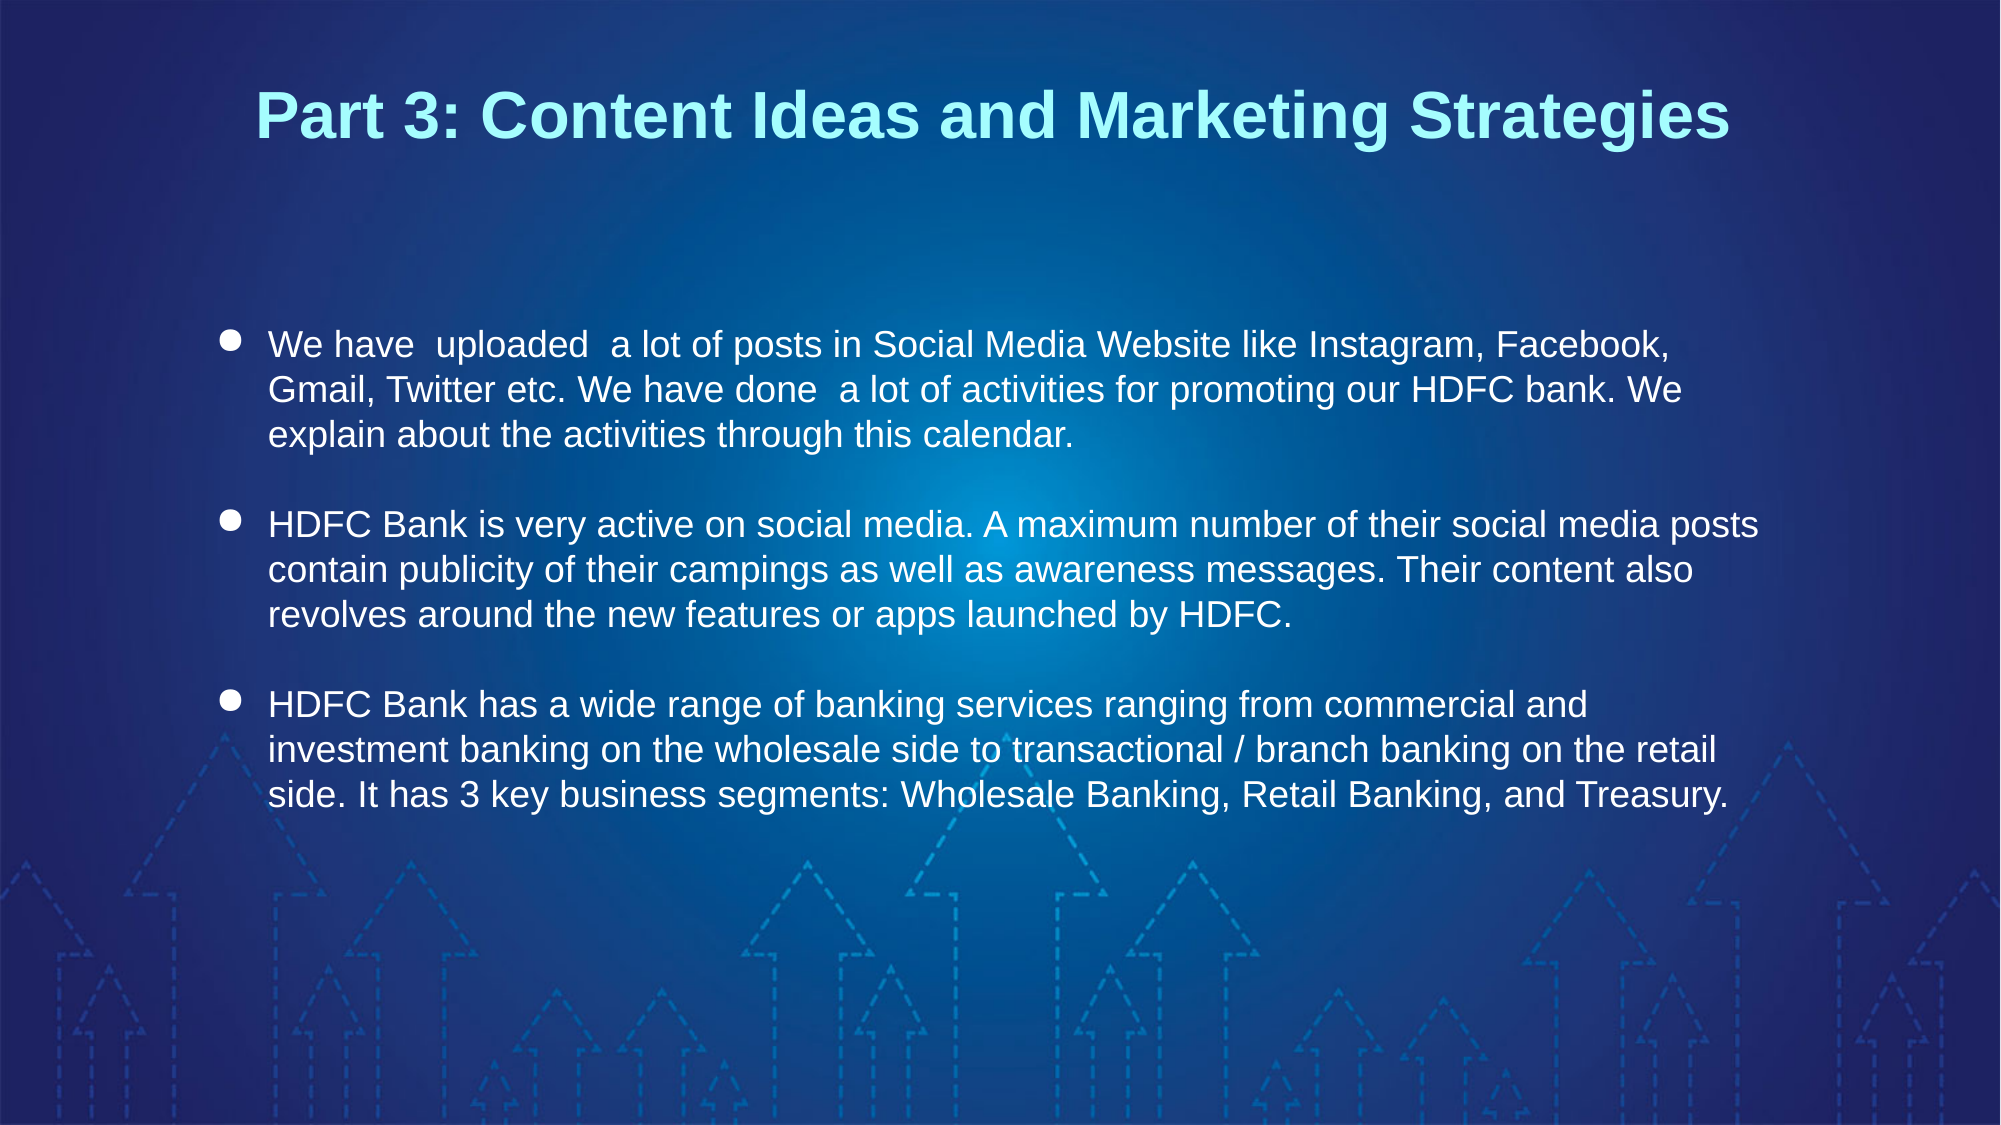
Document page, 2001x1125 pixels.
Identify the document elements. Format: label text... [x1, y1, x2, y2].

list Part 3: Content Ideas and Marketing Strategies [44, 103, 1944, 223]
text_box We have uploaded a lot of posts in Social Media Website like Instagram, Facebook, Gmail, Twitter etc. We have done a lot of activities for promoting our HDFC bank. We explain about the activities through this calendar. HDFC Bank is very active on social media. A maximum number of their social media posts contain publicity of their campings as well as awareness messages. Their content also revolves around the new features or apps launched by HDFC. HDFC Bank has a wide range of banking services ranging from commercial and investment banking on the wholesale side to transactional / branch banking on the retail side. It has 3 key business segments: Wholesale Banking, Retail Banking, and Treasury. [178, 267, 1777, 823]
picture [0, 0, 2001, 1125]
